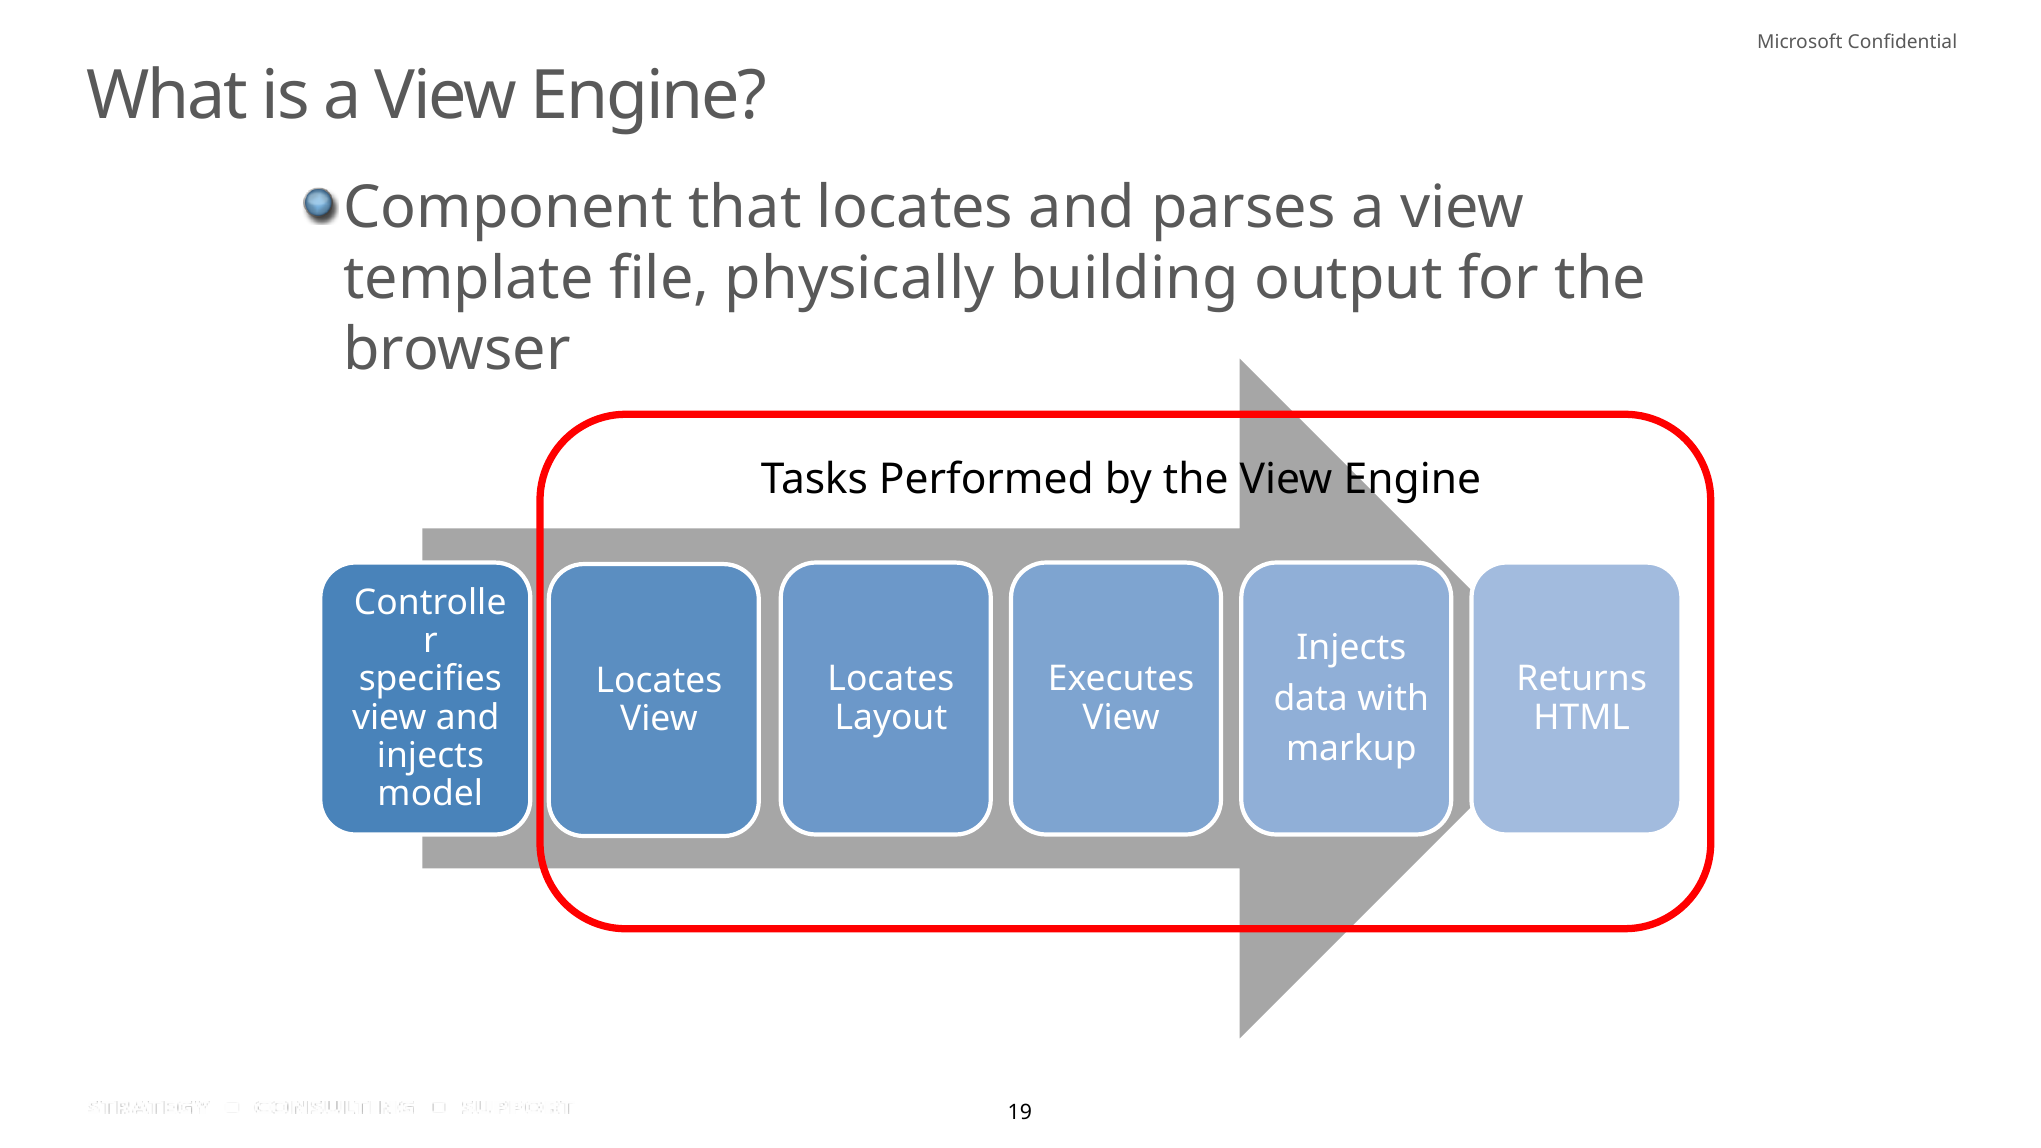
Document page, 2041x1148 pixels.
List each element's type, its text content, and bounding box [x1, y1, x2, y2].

picture [88, 1101, 575, 1114]
list Component that locates and parses a view template file, physically building output for the browser [297, 167, 1745, 754]
text_box [1686, 436, 1713, 907]
picture [297, 182, 339, 225]
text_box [319, 358, 1682, 1039]
title What is a View Engine? [86, 60, 1953, 146]
